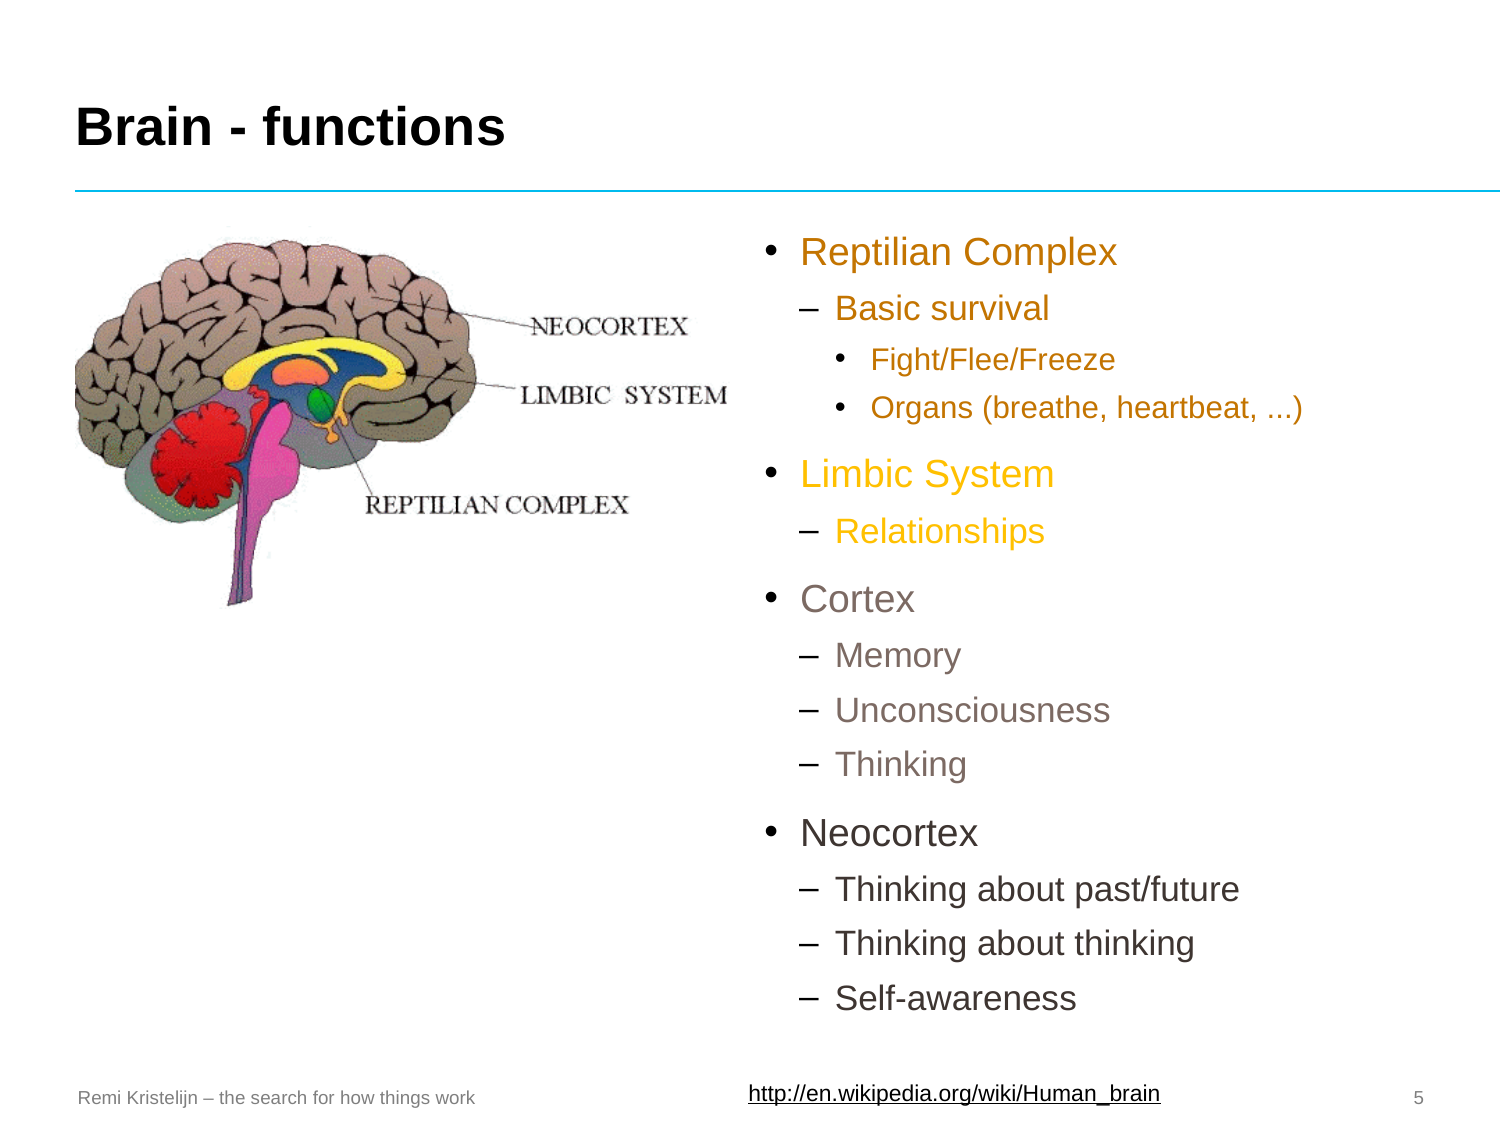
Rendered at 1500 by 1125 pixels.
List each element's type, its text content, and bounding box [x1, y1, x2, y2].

title Brain - functions [75, 27, 1422, 157]
text_box http://en.wikipedia.org/wiki/Human_brain [733, 1071, 1186, 1114]
list Reptilian Complex Basic survival Fight/Flee/Freeze Organs (breathe, heartbeat, ...) Limbic System Relationships Cortex Memory Unconsciousness Thinking Neocortex Thinking about past/future Thinking about thinking Self-awareness [764, 226, 1425, 1018]
picture [75, 226, 734, 609]
